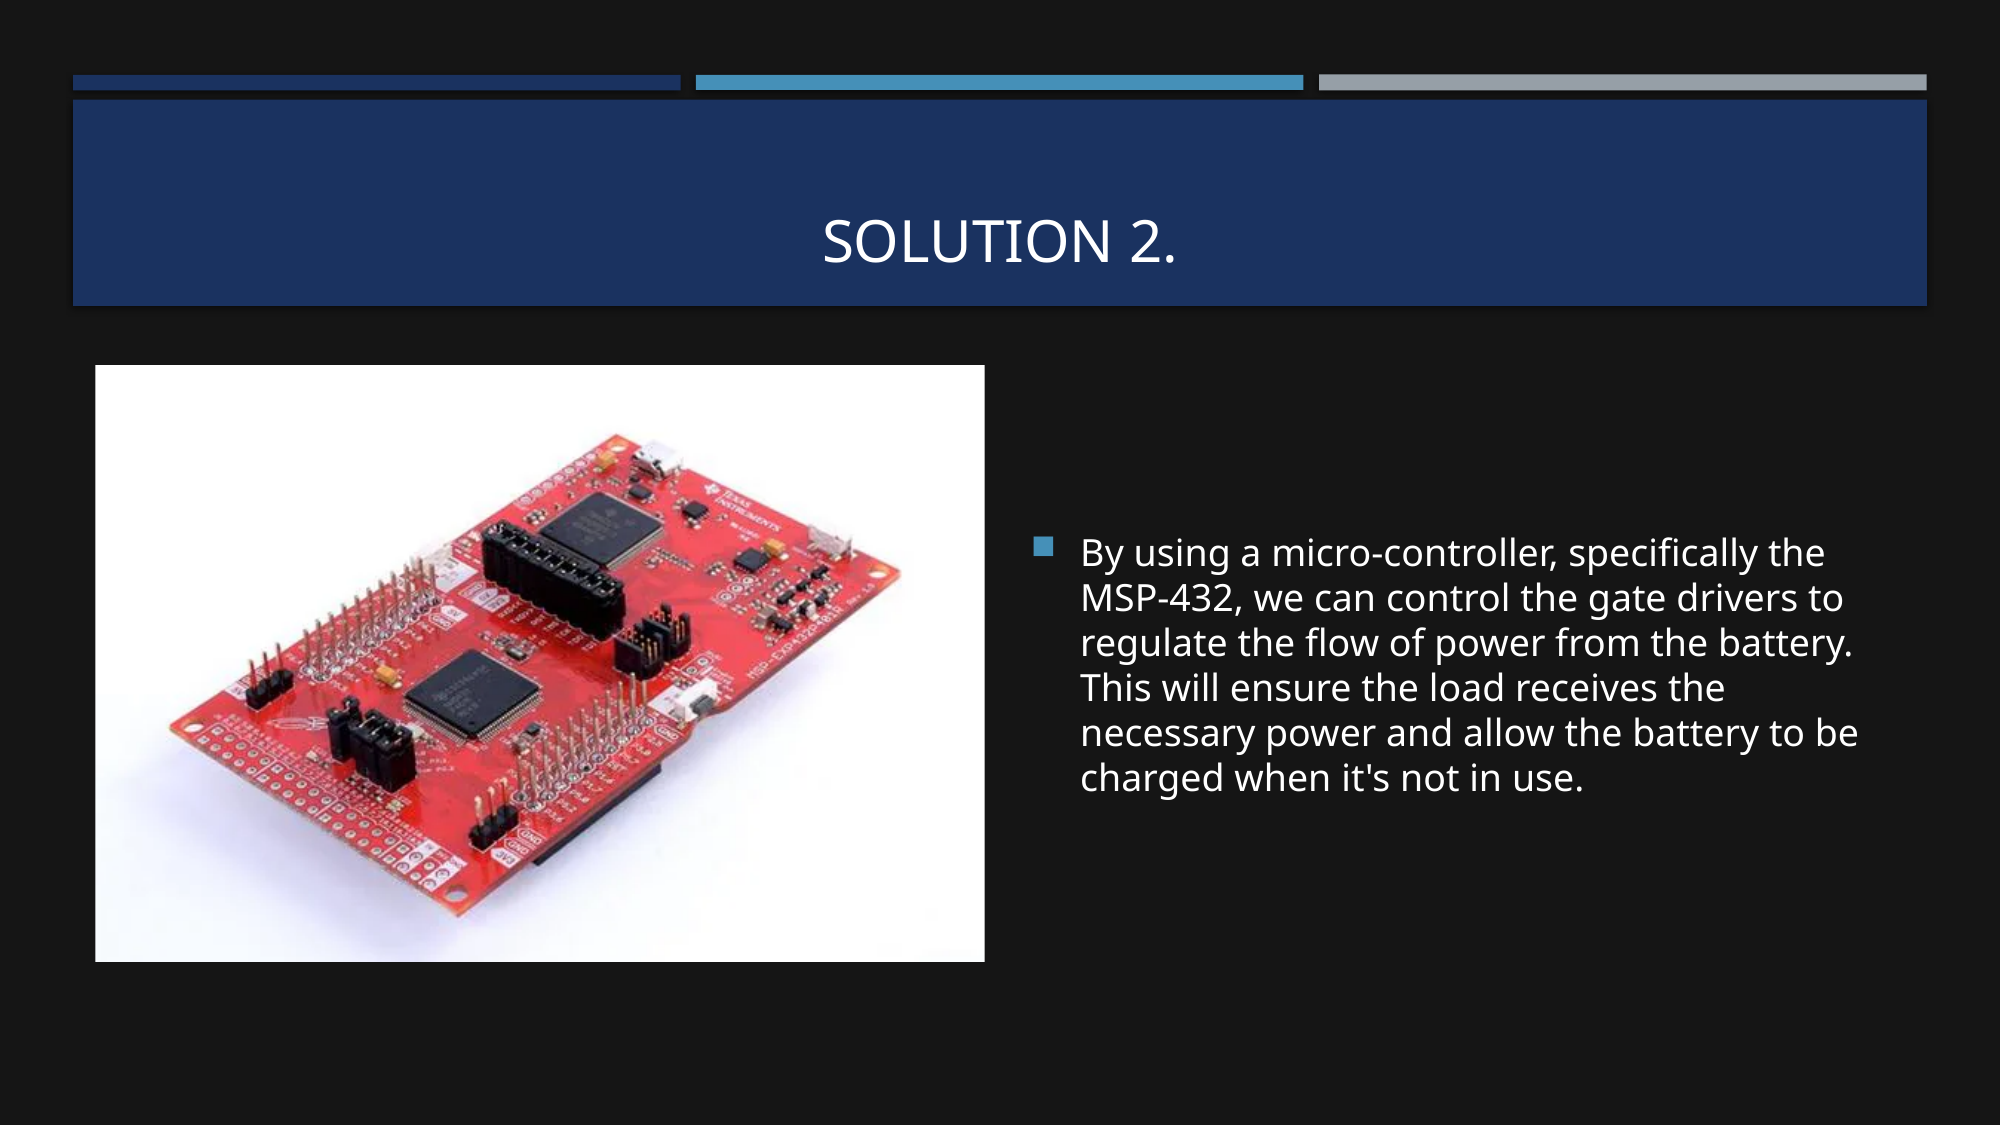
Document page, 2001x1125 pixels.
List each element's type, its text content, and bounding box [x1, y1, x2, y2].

list By using a micro-controller, specifically the MSP-432, we can control the gate drivers to regulate the flow of power from the battery. This will ensure the load receives the necessary power and allow the battery to be charged when it's not in use. [1015, 365, 1905, 962]
picture [94, 364, 986, 962]
title Solution 2. [95, 119, 1905, 282]
